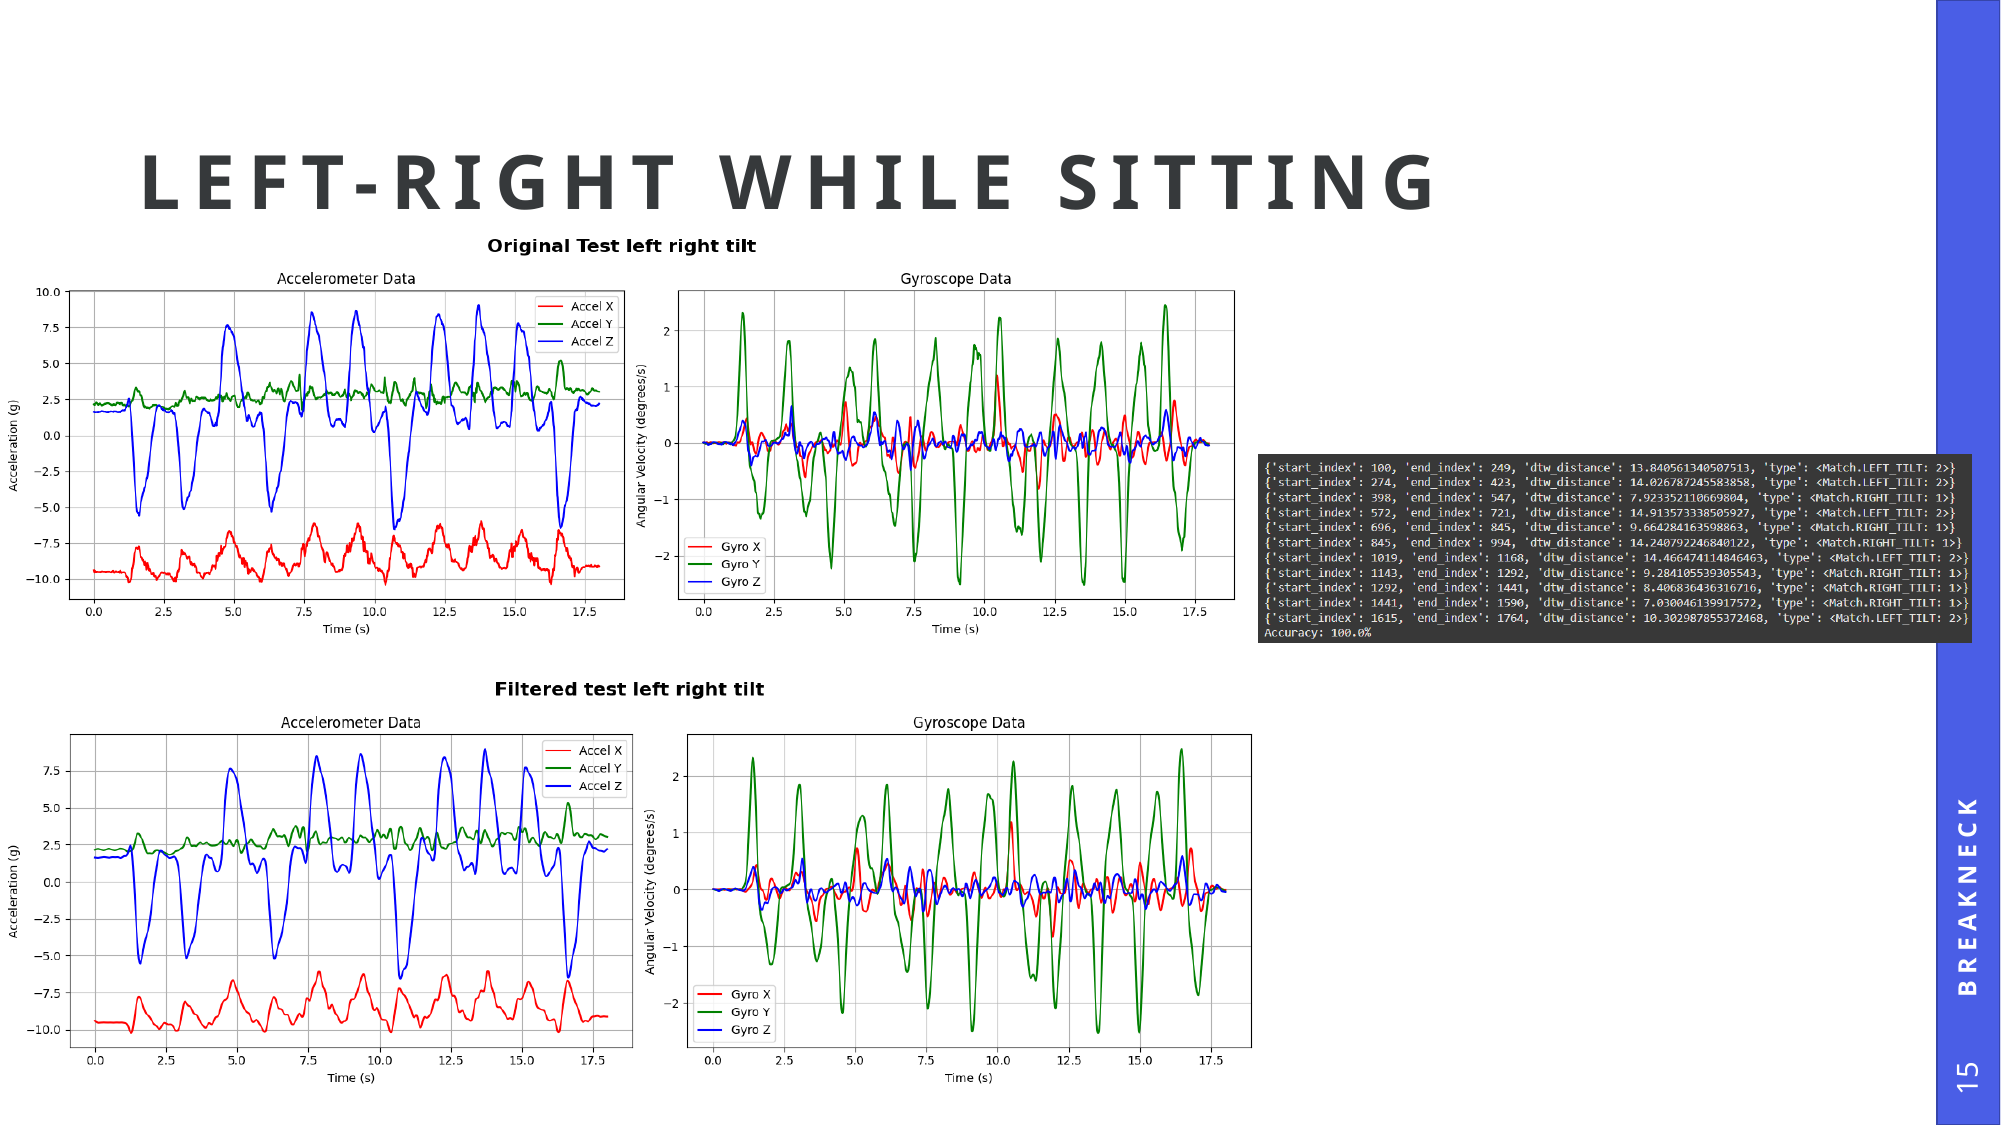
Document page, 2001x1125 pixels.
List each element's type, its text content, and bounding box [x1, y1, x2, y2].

footer breakneck [1937, 0, 2000, 1032]
picture [0, 230, 1242, 643]
picture [0, 673, 1259, 1092]
slide_number 15 [1937, 1032, 2000, 1125]
picture [1258, 454, 1972, 643]
title Left-right while sitting [139, 145, 1732, 306]
